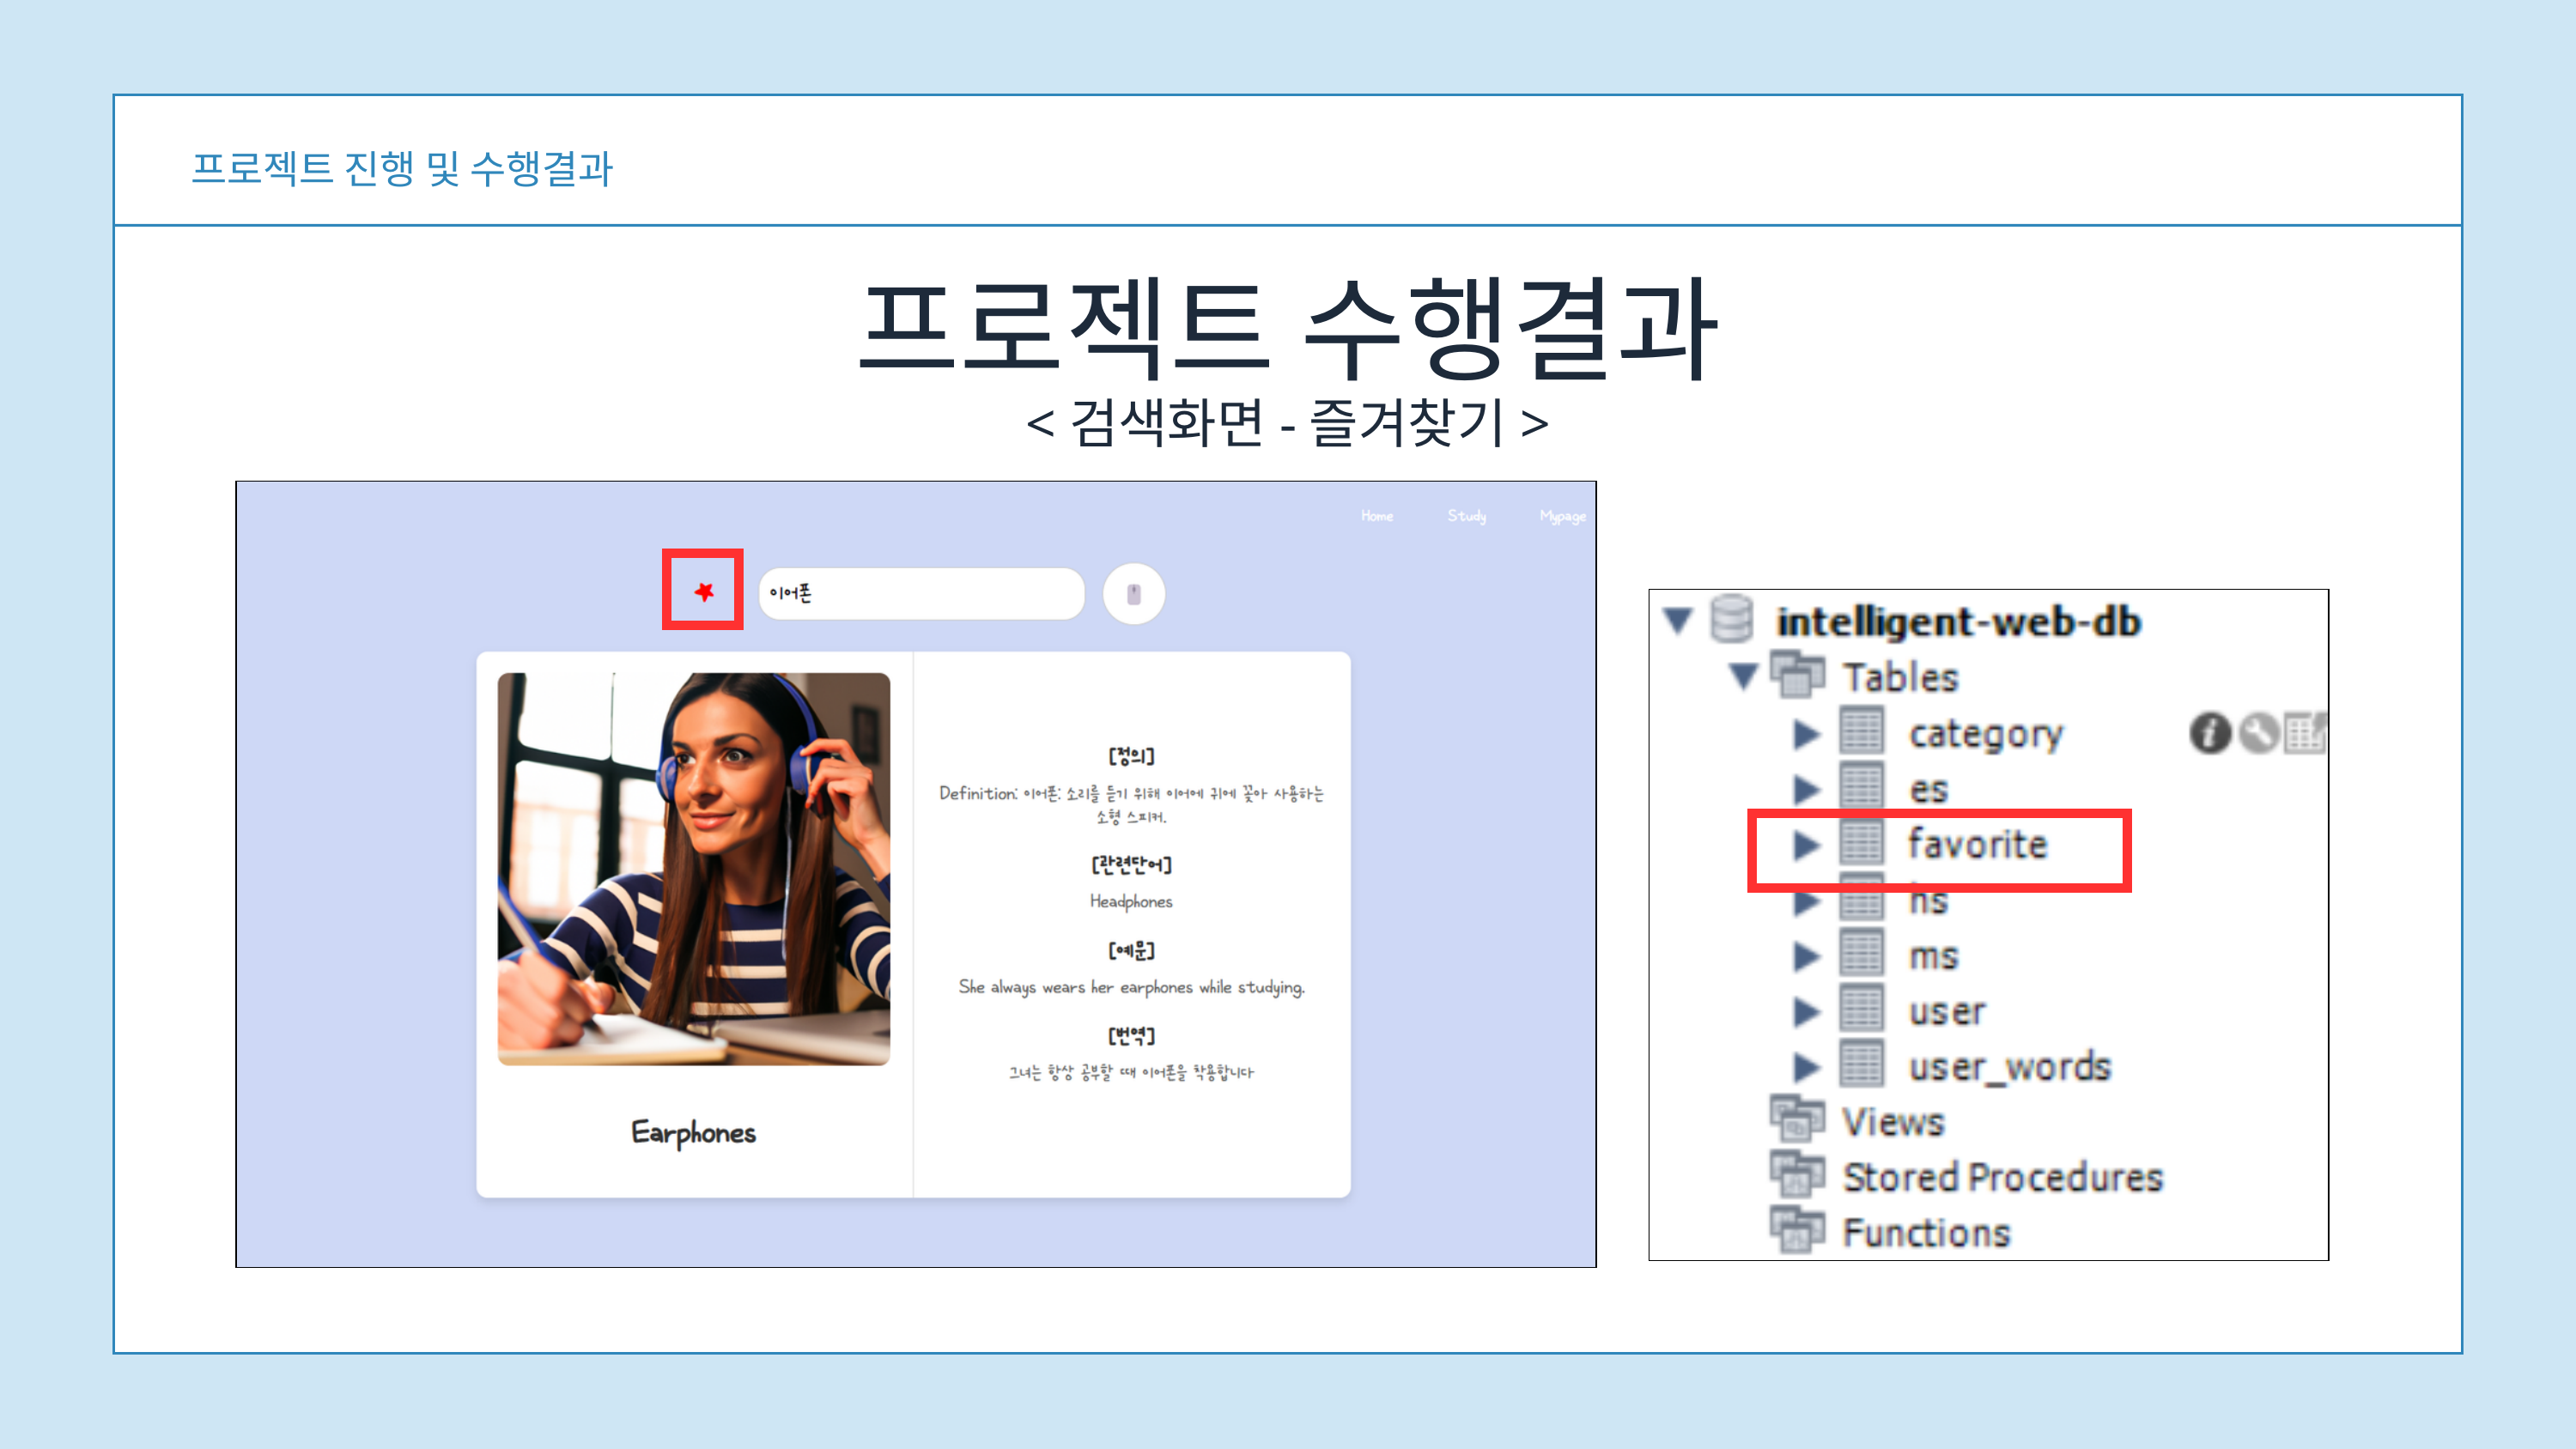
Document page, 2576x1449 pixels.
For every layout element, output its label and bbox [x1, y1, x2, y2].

text_box [666, 553, 739, 626]
text_box [113, 94, 2463, 1354]
text_box [1751, 813, 2129, 888]
